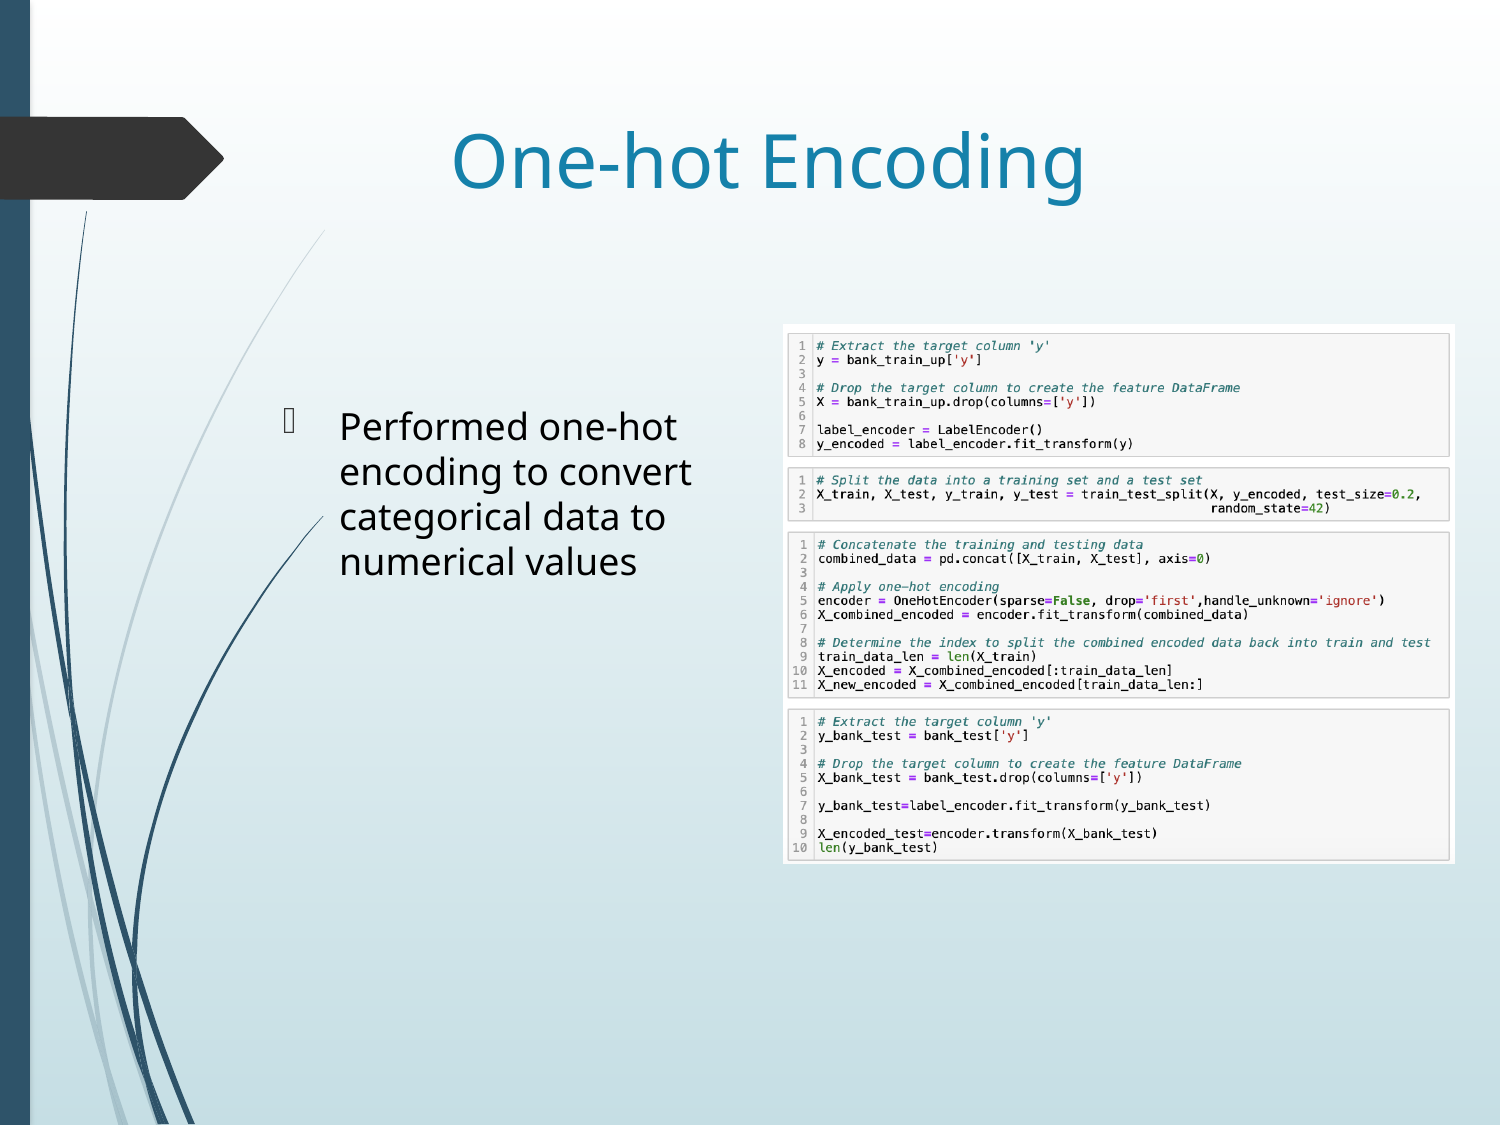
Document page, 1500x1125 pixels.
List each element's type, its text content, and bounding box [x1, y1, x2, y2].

picture [783, 324, 1455, 864]
title One-hot Encoding [435, 106, 1242, 241]
list Performed one-hot encoding to convert categorical data to numerical values [267, 395, 750, 651]
